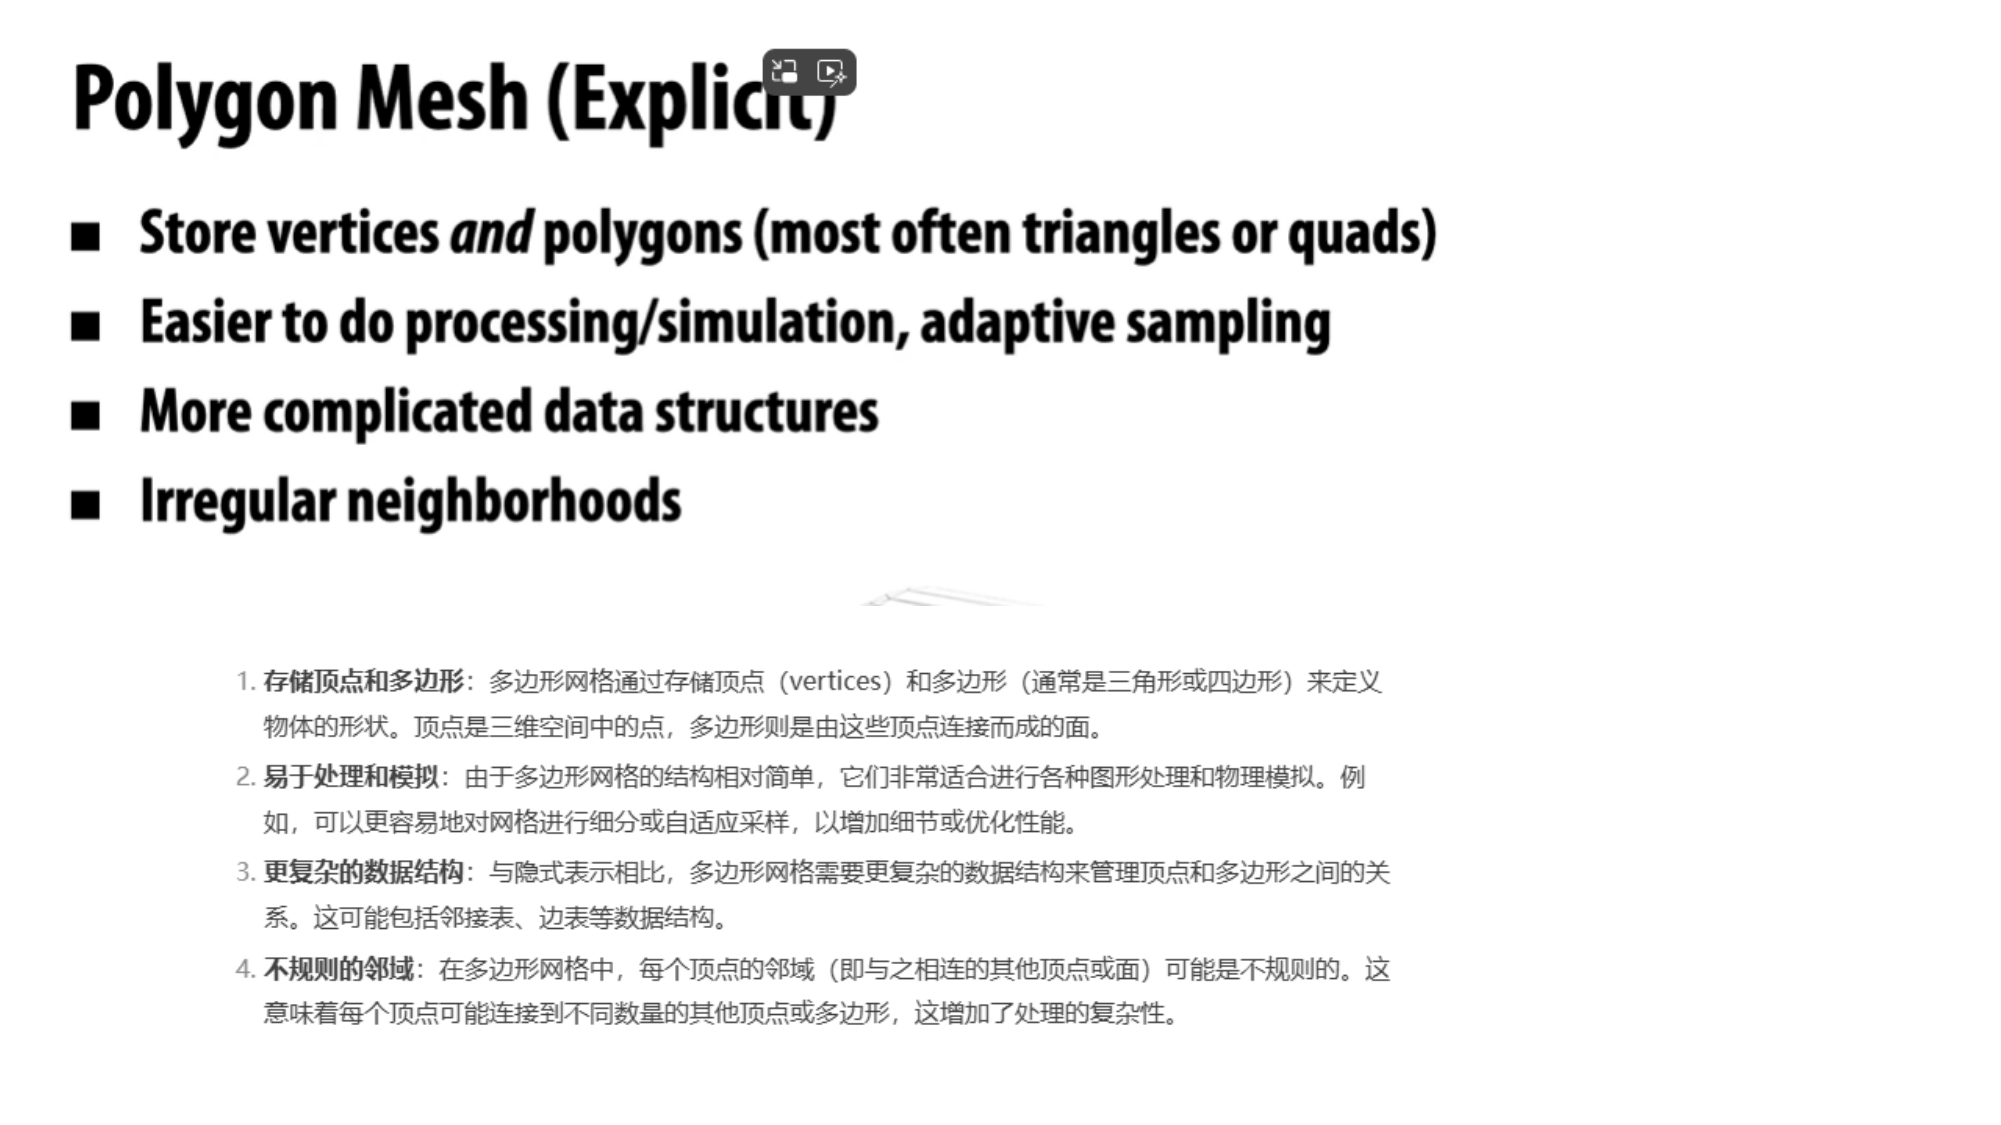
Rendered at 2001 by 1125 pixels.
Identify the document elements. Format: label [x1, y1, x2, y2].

picture [31, 45, 1531, 606]
picture [164, 648, 1436, 1050]
